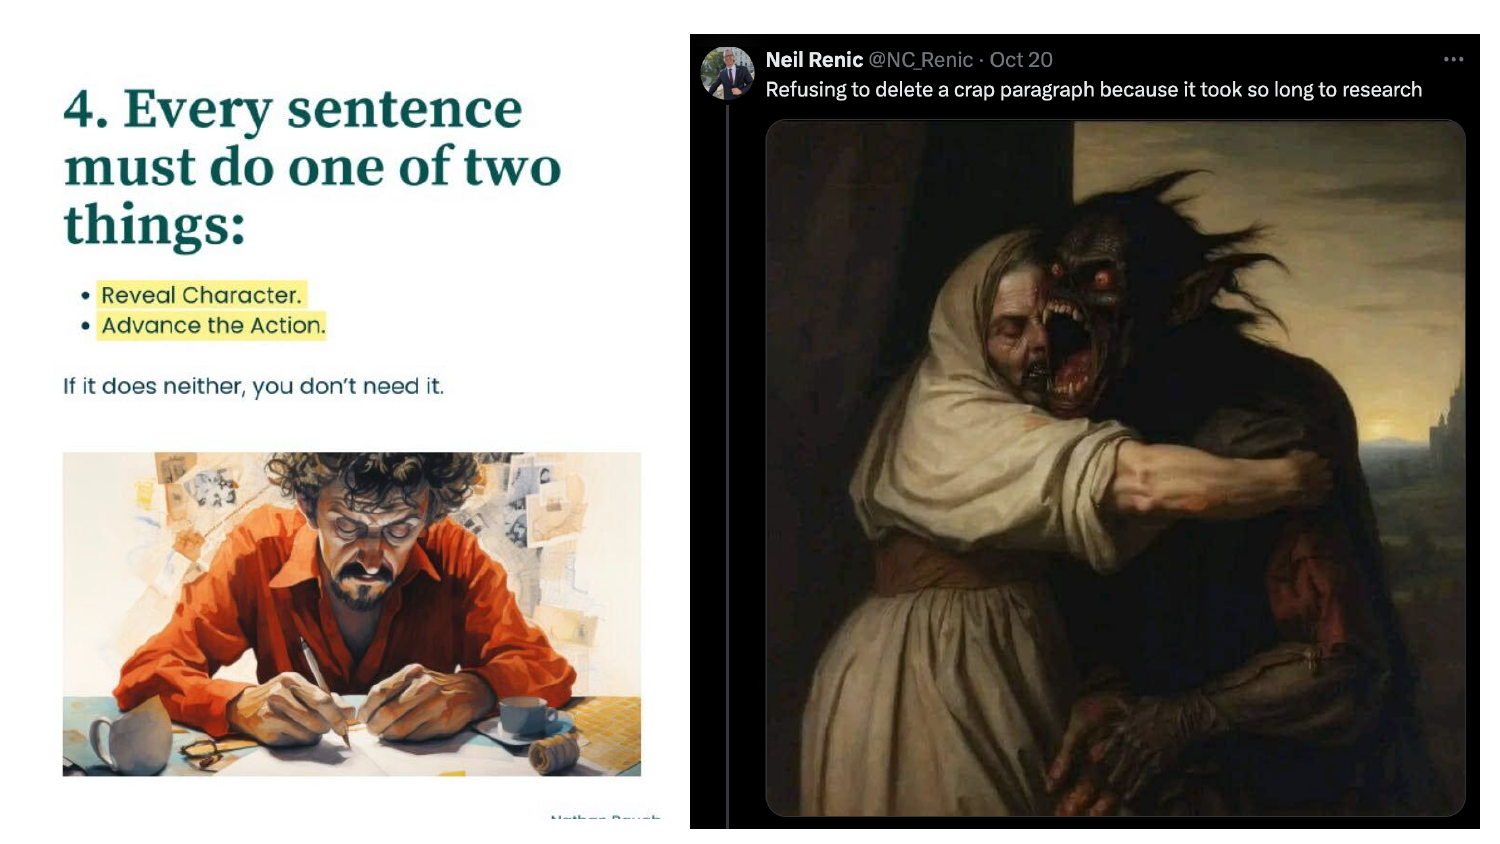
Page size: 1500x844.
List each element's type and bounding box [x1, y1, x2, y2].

picture [24, 24, 662, 819]
picture [690, 34, 1480, 829]
